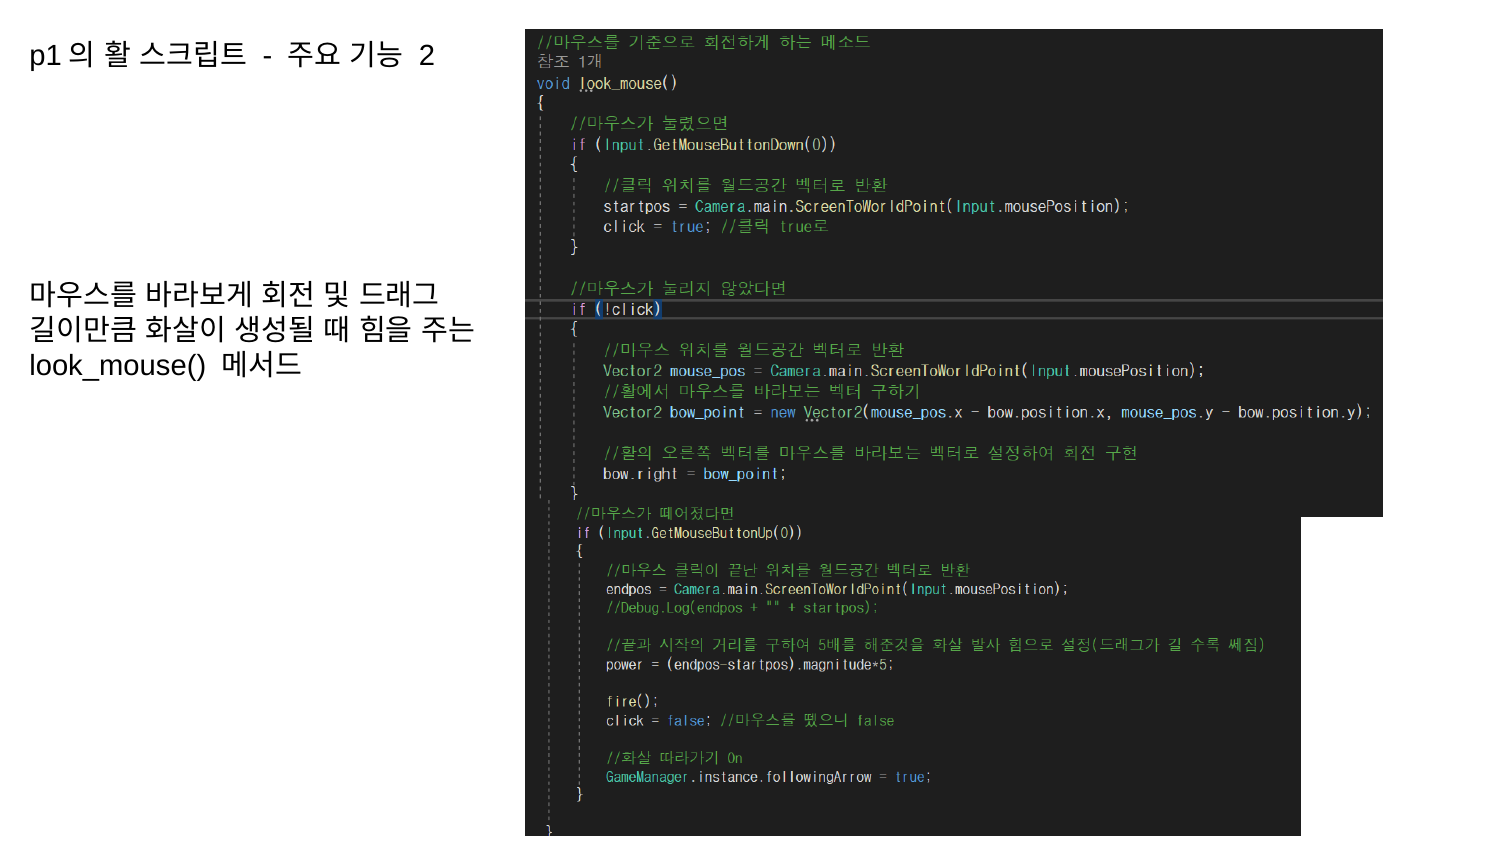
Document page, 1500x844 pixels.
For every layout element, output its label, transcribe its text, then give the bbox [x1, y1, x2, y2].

text_box 마우스를 바라보게 회전 및 드래그 길이만큼 화살이 생성될 때 힘을 주는 look_mouse() 메서드 [14, 261, 517, 397]
picture [525, 29, 1383, 836]
text_box p1의 활 스크립트 - 주요 기능 2 [14, 21, 851, 87]
